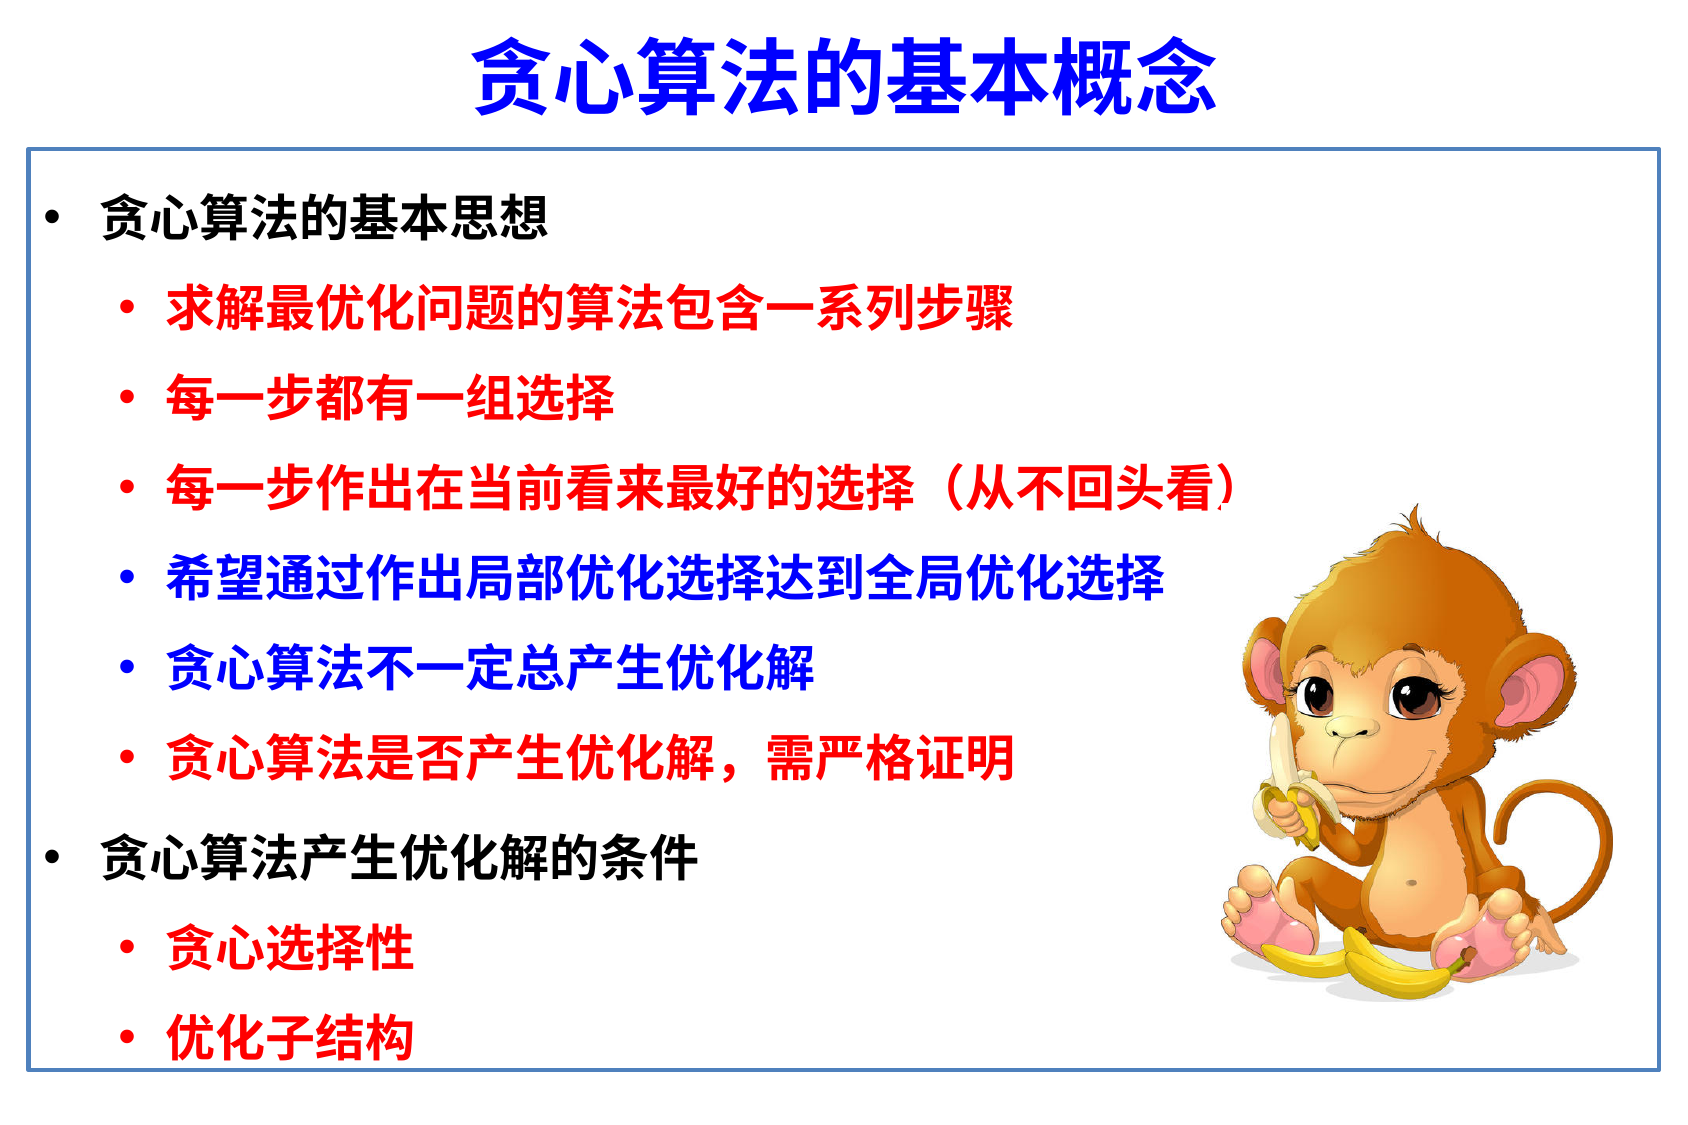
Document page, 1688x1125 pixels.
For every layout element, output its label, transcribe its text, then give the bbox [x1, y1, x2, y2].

text_box 贪心算法的基本概念 [454, 17, 1234, 133]
picture [1221, 503, 1613, 1003]
list 贪心算法的基本思想 求解最优化问题的算法包含一系列步骤 每一步都有一组选择 每一步作出在当前看来最好的选择（从不回头看） 希望通过作出局部优化选择达到全局优化选择 贪心算法不一定总产生优化解 贪心算法是否产生优化解，需严格证明 贪心算法产生优化解的条件 贪心选择性 优化子结构 [28, 148, 1659, 1071]
